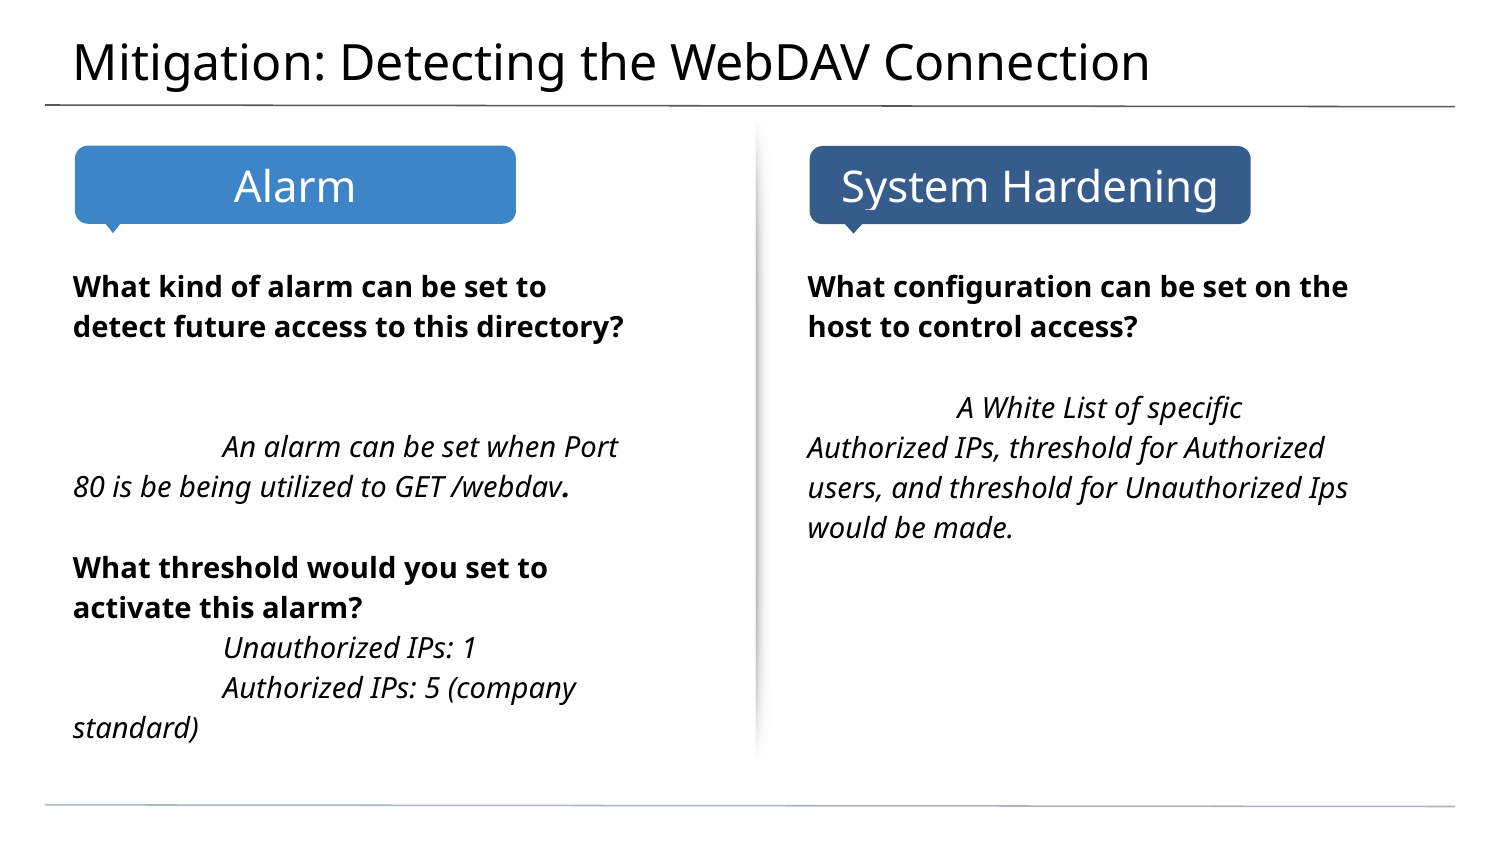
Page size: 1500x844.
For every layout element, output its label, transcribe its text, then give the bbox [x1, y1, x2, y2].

title Mitigation: Detecting the WebDAV Connection [0, 0, 1500, 88]
subtitle What kind of alarm can be set to detect future access to this directory? An alarm can be set when Port 80 is be being utilized to GET /webdav. What threshold would you set to activate this alarm? Unauthorized IPs: 1 Authorized IPs: 5 (company standard) [0, 262, 704, 805]
subtitle What configuration can be set on the host to control access? A White List of specific Authorized IPs, threshold for Authorized users, and threshold for Unauthorized Ips would be made. [732, 263, 1438, 805]
picture [703, 107, 839, 782]
